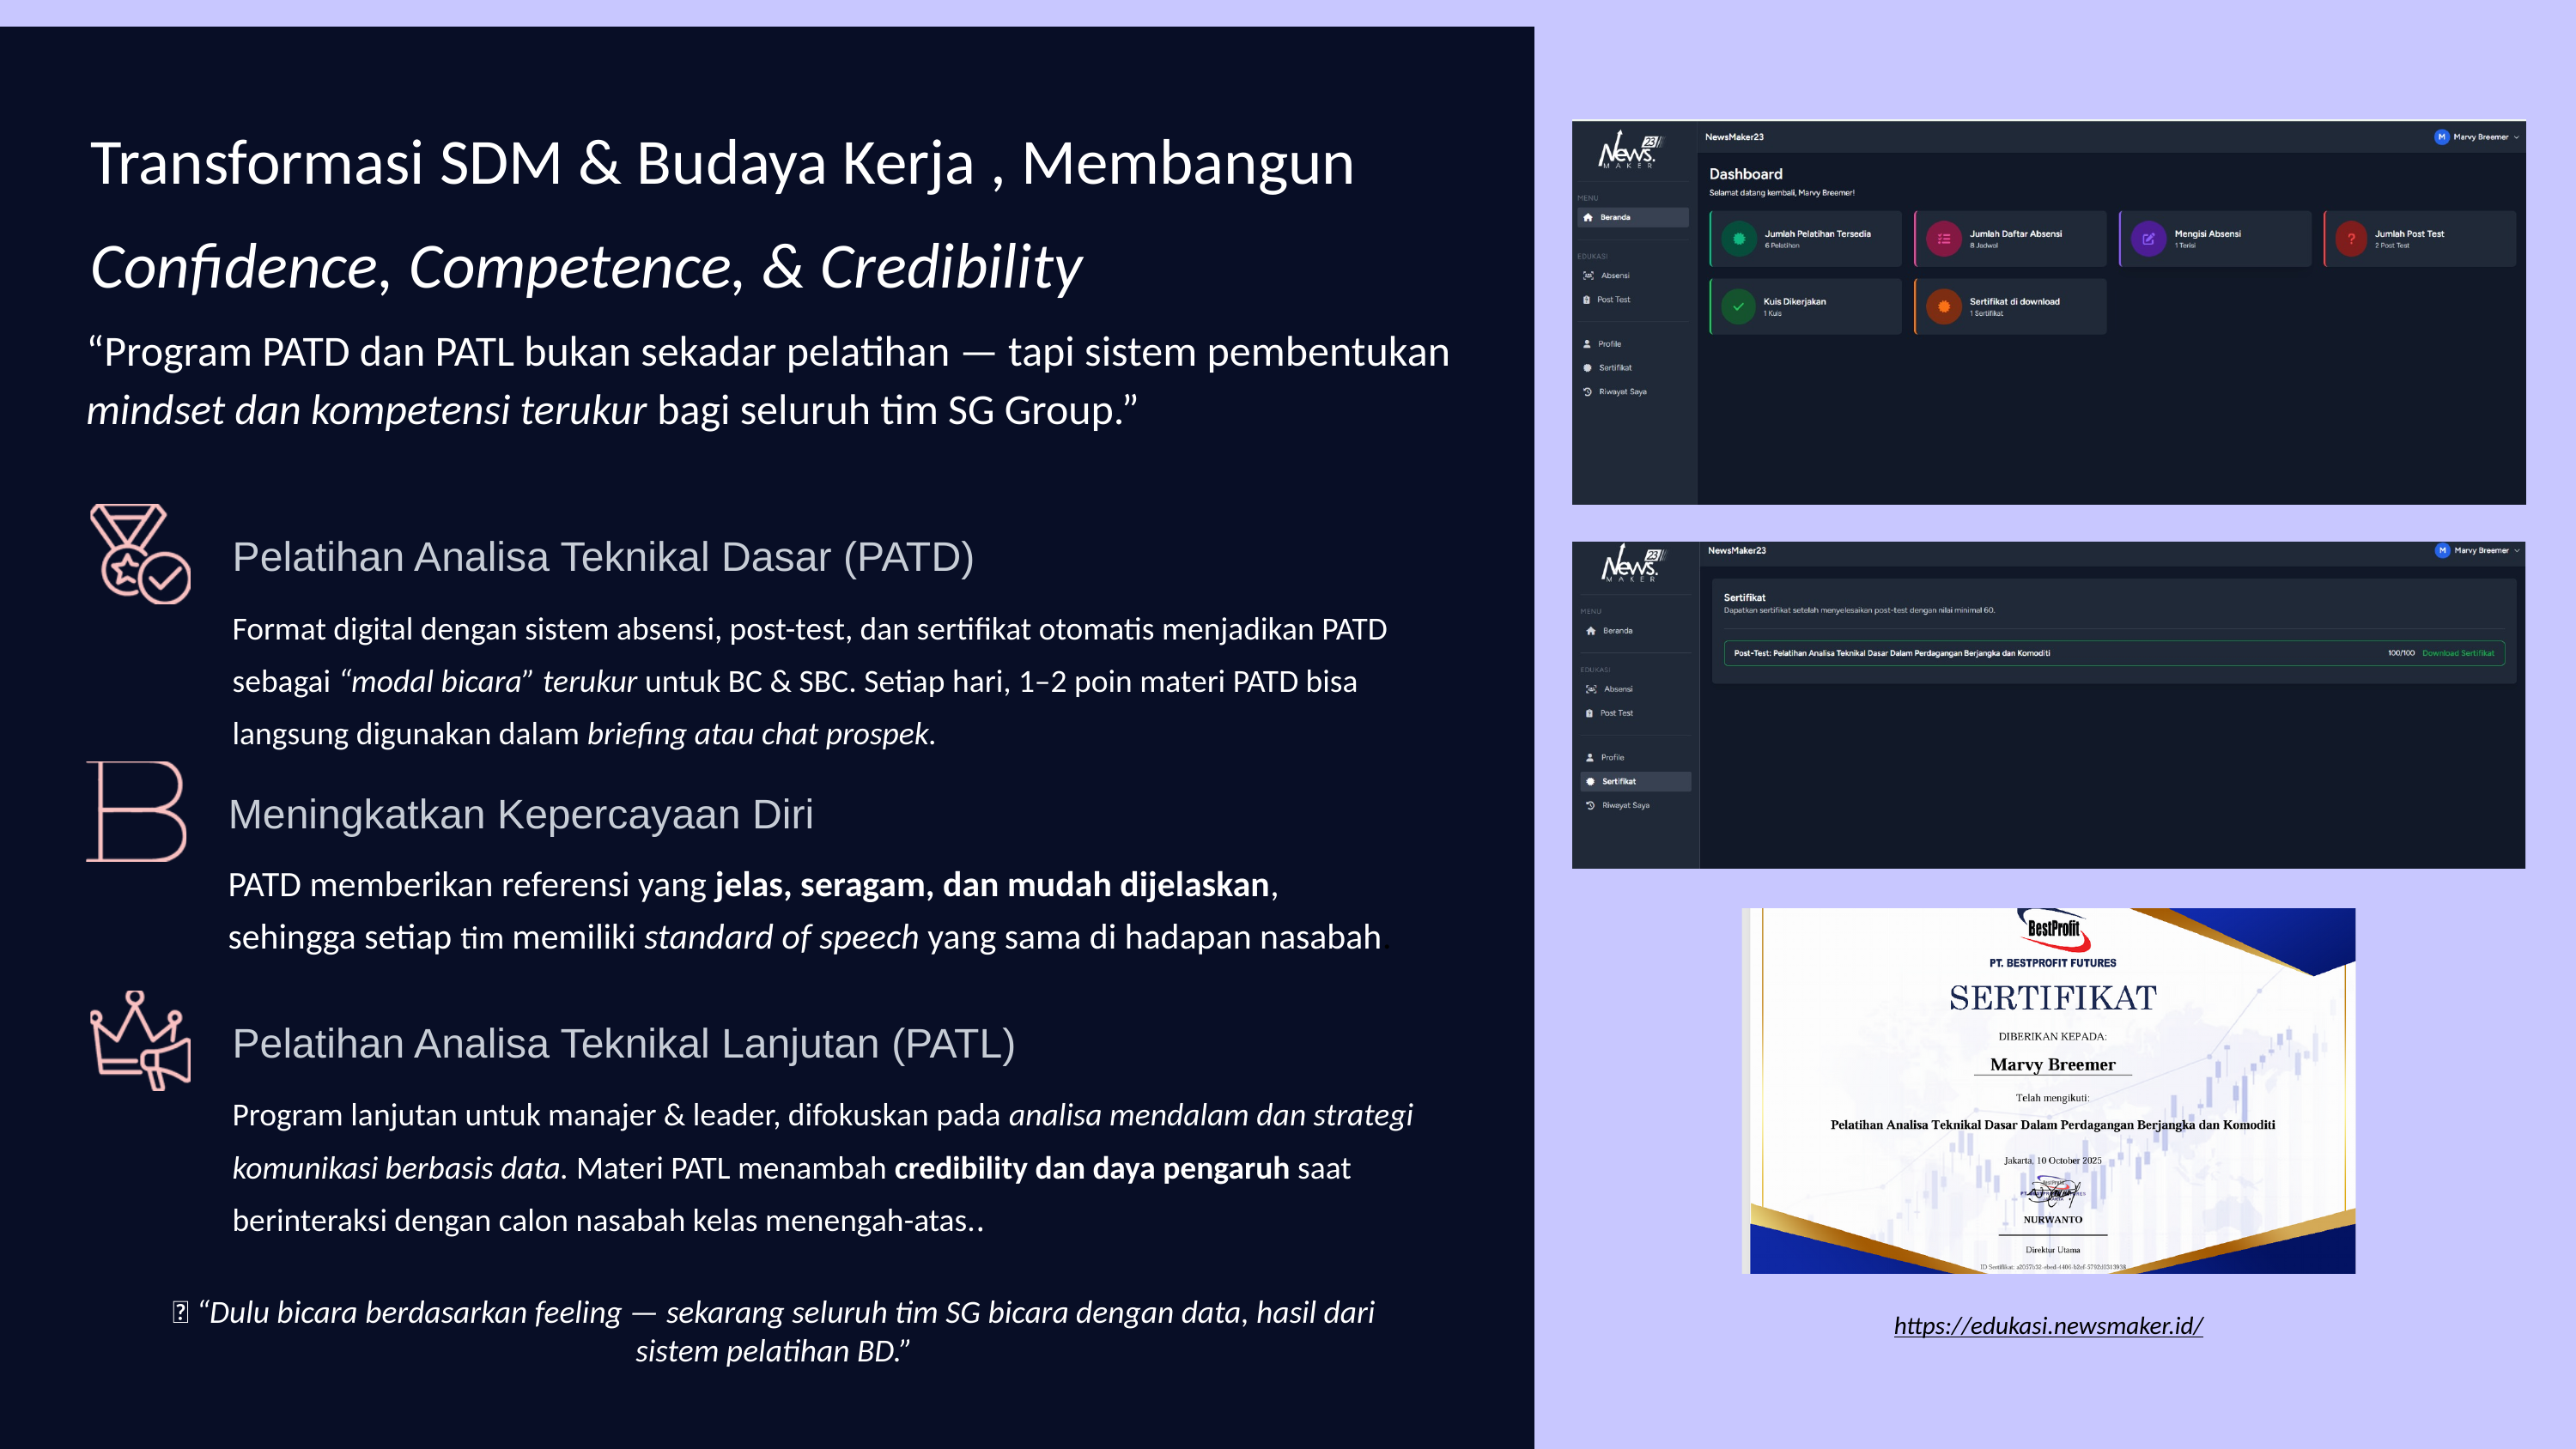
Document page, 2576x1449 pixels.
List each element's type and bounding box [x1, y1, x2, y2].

text_box [1741, 908, 2356, 1274]
text_box [0, 26, 1535, 1449]
text_box [90, 990, 191, 1091]
text_box [0, 0, 2576, 1449]
picture [1571, 542, 2526, 869]
text_box [86, 761, 187, 862]
picture [1571, 118, 2526, 506]
text_box [90, 503, 191, 605]
